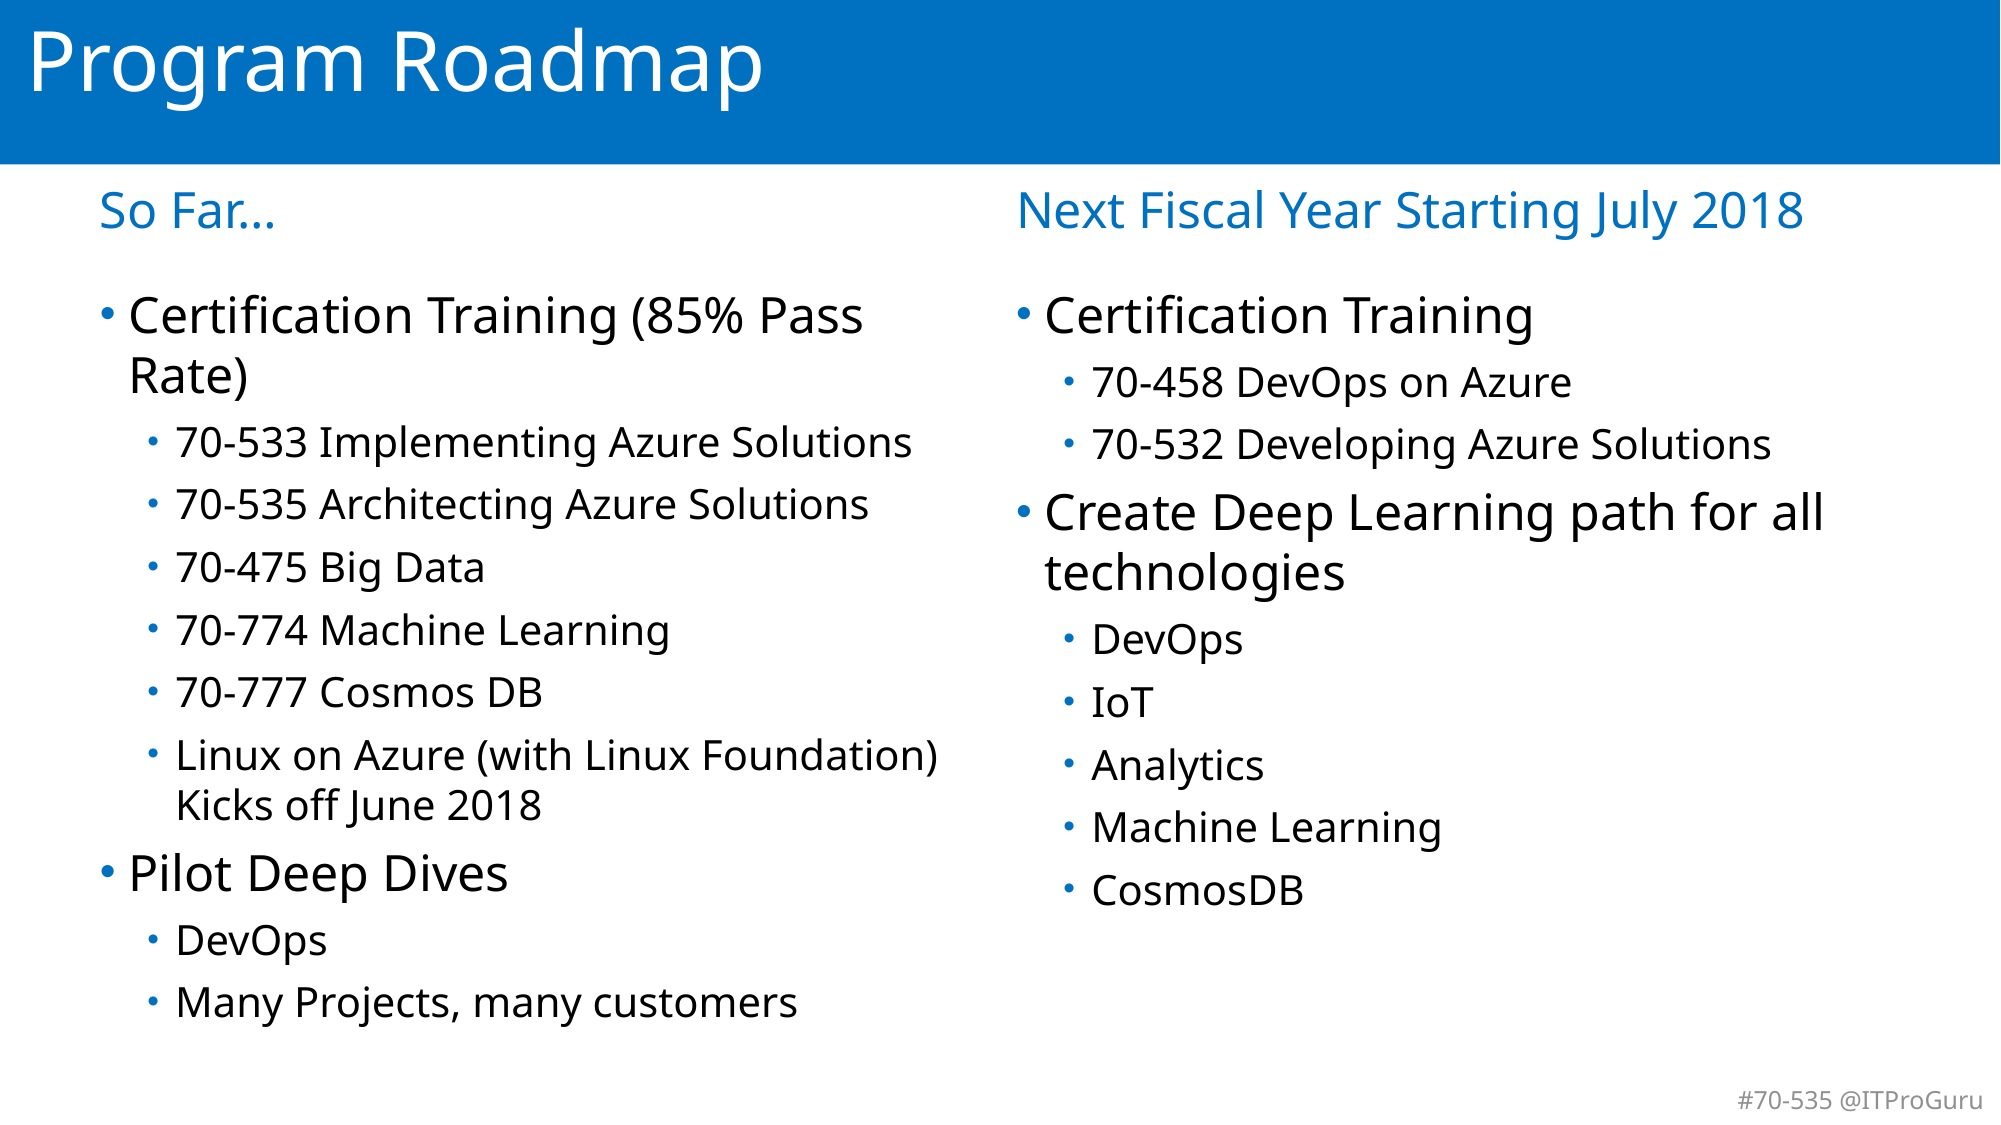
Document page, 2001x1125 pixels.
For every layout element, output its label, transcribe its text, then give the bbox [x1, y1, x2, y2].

list Certification Training (85% Pass Rate) 70-533 Implementing Azure Solutions 70-535 Architecting Azure Solutions 70-475 Big Data 70-774 Machine Learning 70-777 Cosmos DB Linux on Azure (with Linux Foundation) Kicks off June 2018 Pilot Deep Dives DevOps Many Projects, many customers [99, 282, 984, 1005]
list Certification Training 70-458 DevOps on Azure 70-532 Developing Azure Solutions Create Deep Learning path for all technologies DevOps IoT Analytics Machine Learning CosmosDB [1015, 282, 1901, 1005]
list Next Fiscal Year Starting July 2018 [1015, 178, 1901, 282]
list So Far… [99, 178, 984, 282]
title Program Roadmap [26, 0, 1901, 133]
